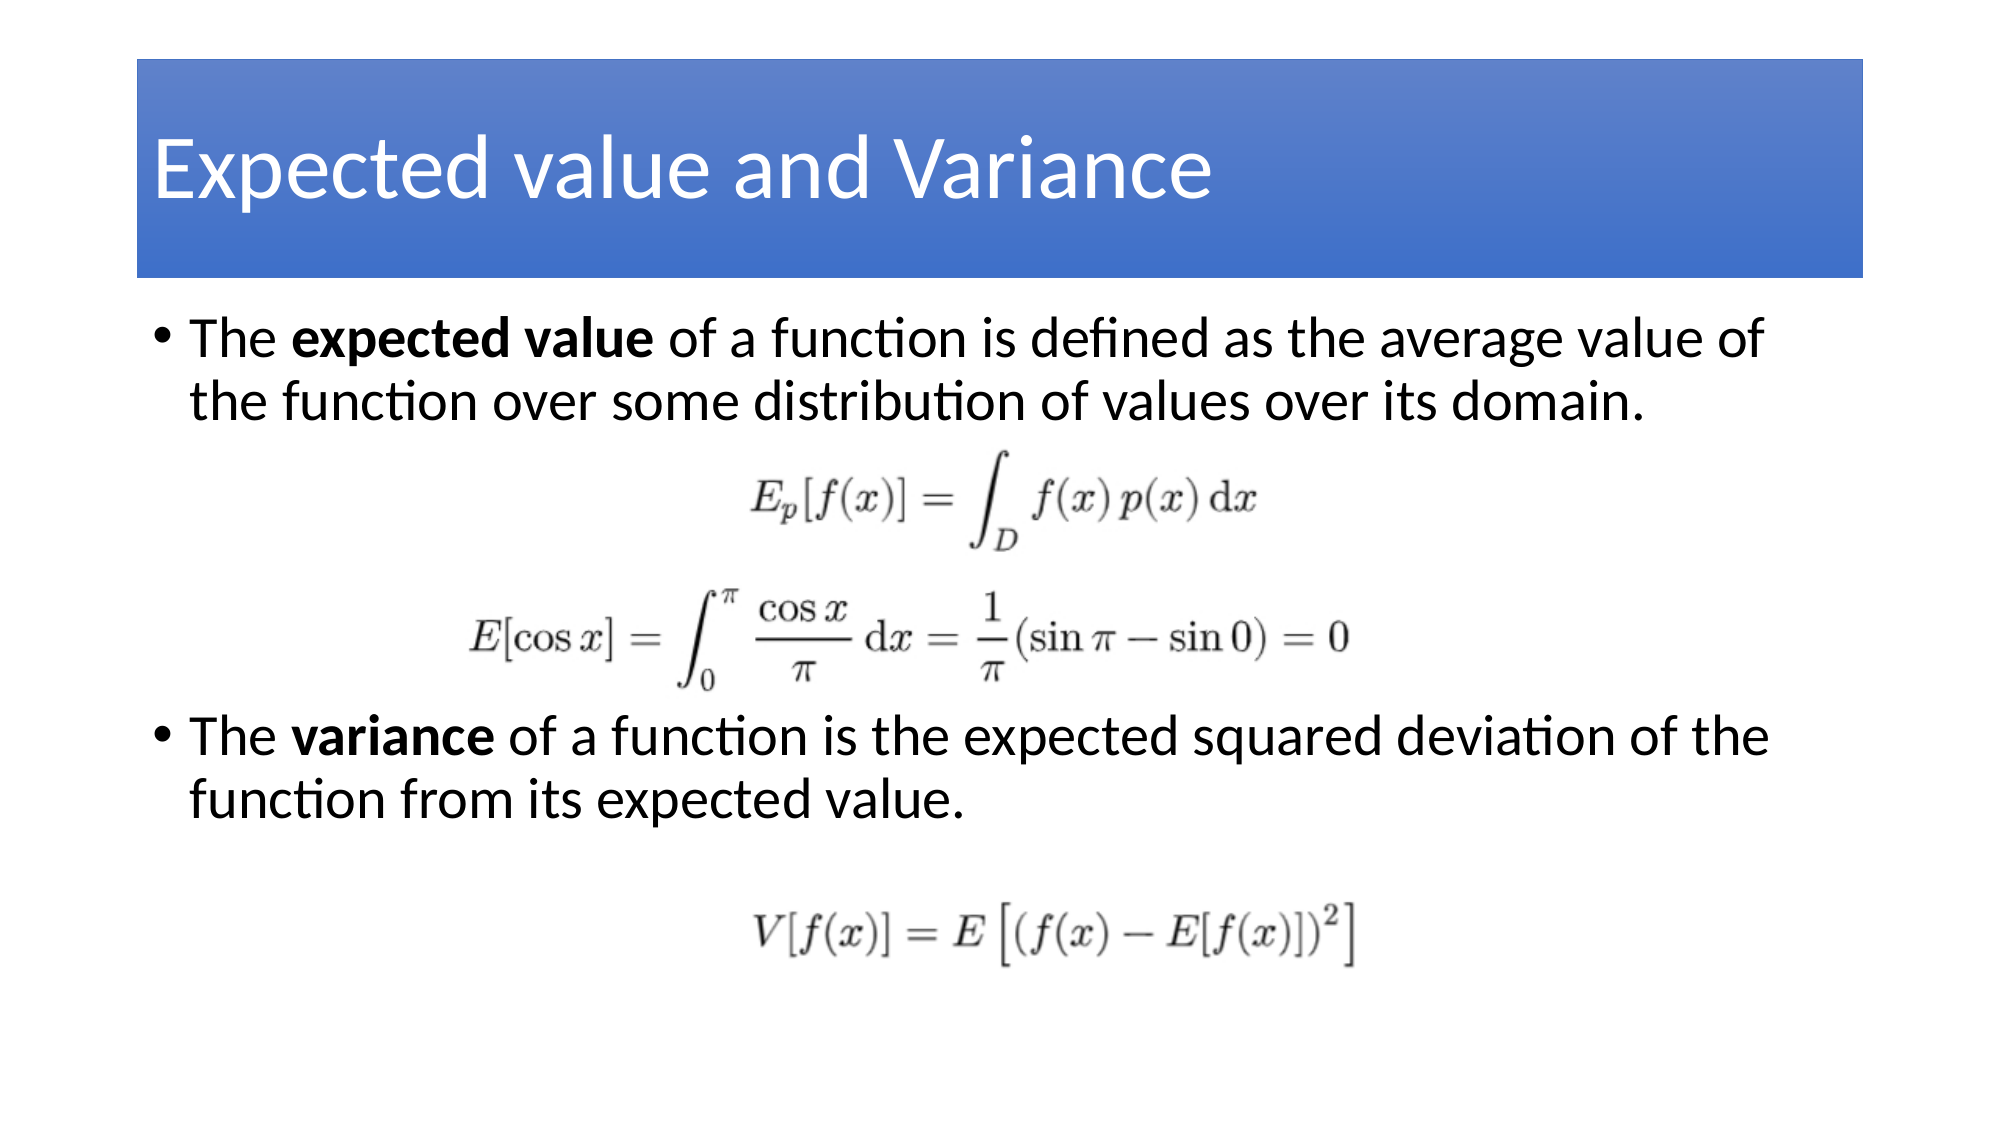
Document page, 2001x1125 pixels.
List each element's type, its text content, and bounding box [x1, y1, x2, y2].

picture [460, 573, 1350, 699]
list The expected value of a function is defined as the average value of the function over some distribution of values over its domain. The variance of a function is the expected squared deviation of the function from its expected value. [137, 299, 1863, 1014]
title Expected value and Variance [137, 59, 1863, 278]
picture [742, 443, 1258, 563]
picture [742, 893, 1361, 971]
